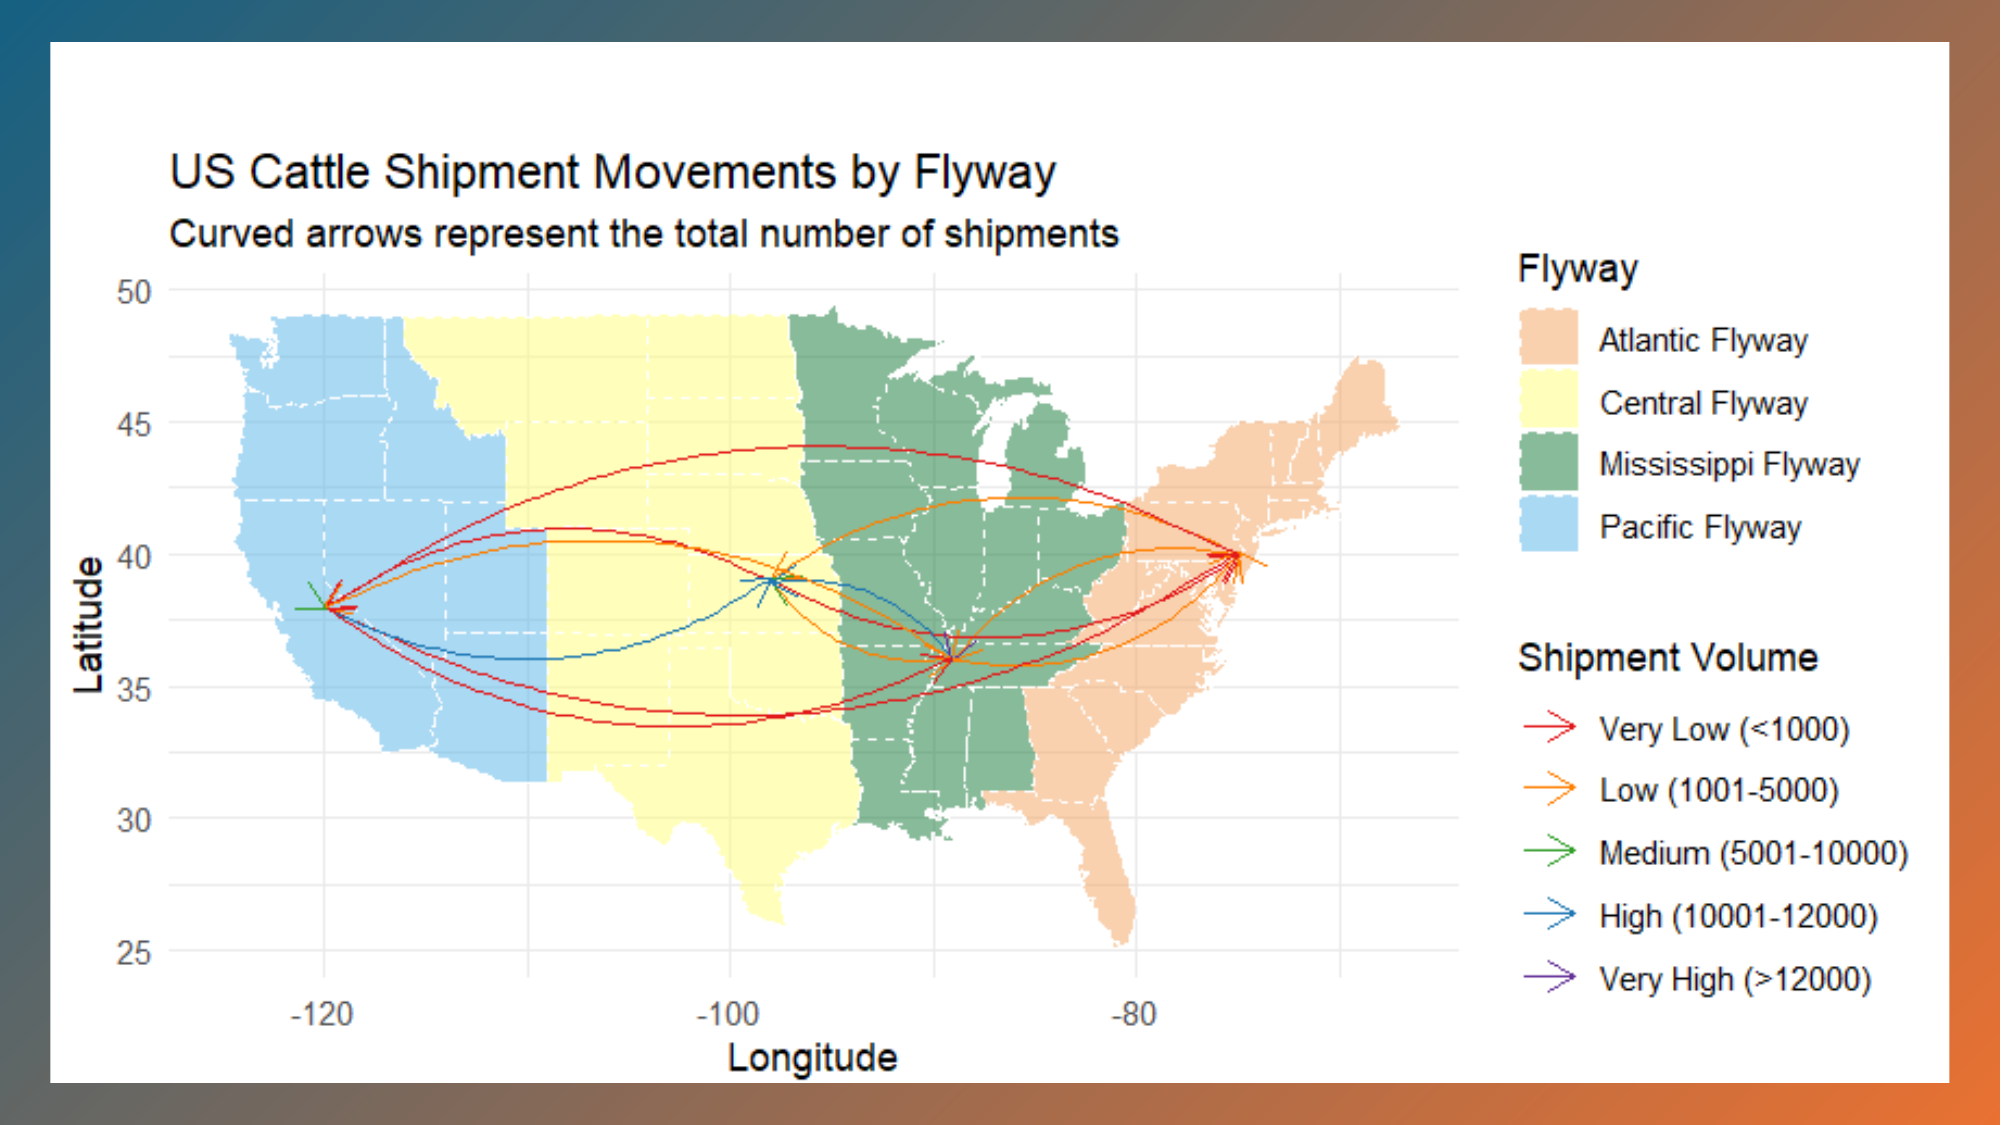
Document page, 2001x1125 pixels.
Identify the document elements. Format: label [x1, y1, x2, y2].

text_box [0, 0, 2000, 1125]
picture [49, 42, 1951, 1083]
